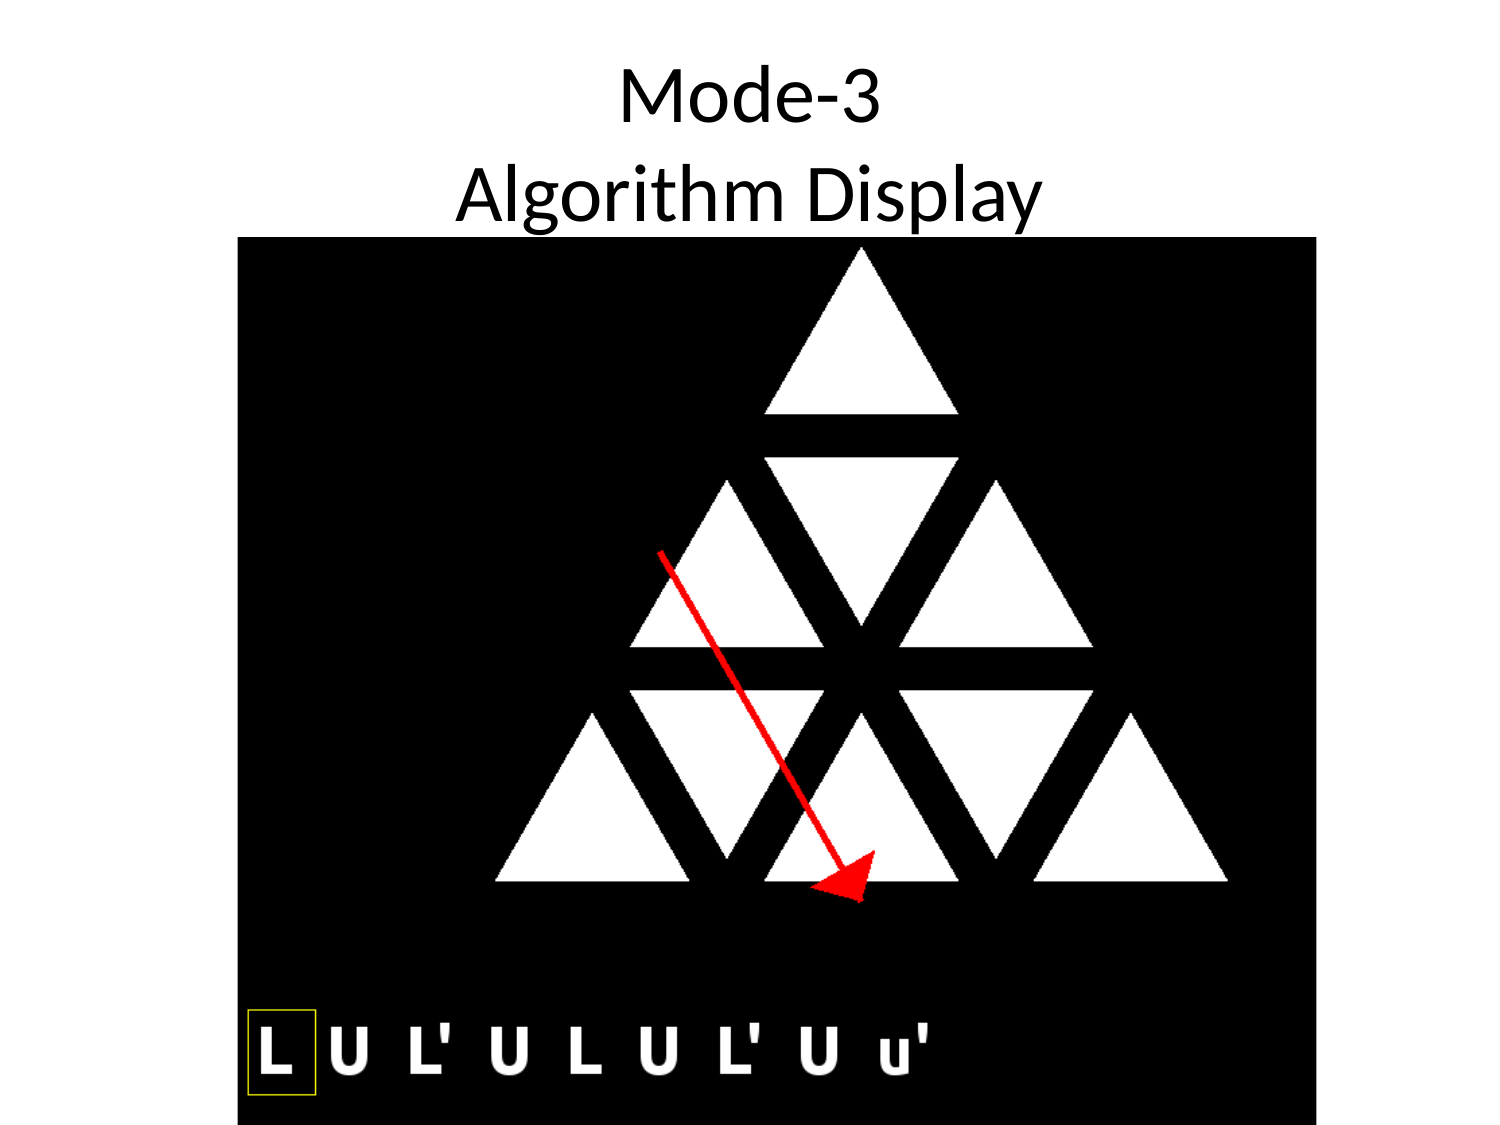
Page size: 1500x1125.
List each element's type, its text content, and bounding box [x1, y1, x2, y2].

title Mode-3 Algorithm Display [75, 45, 1425, 233]
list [237, 237, 1317, 1125]
